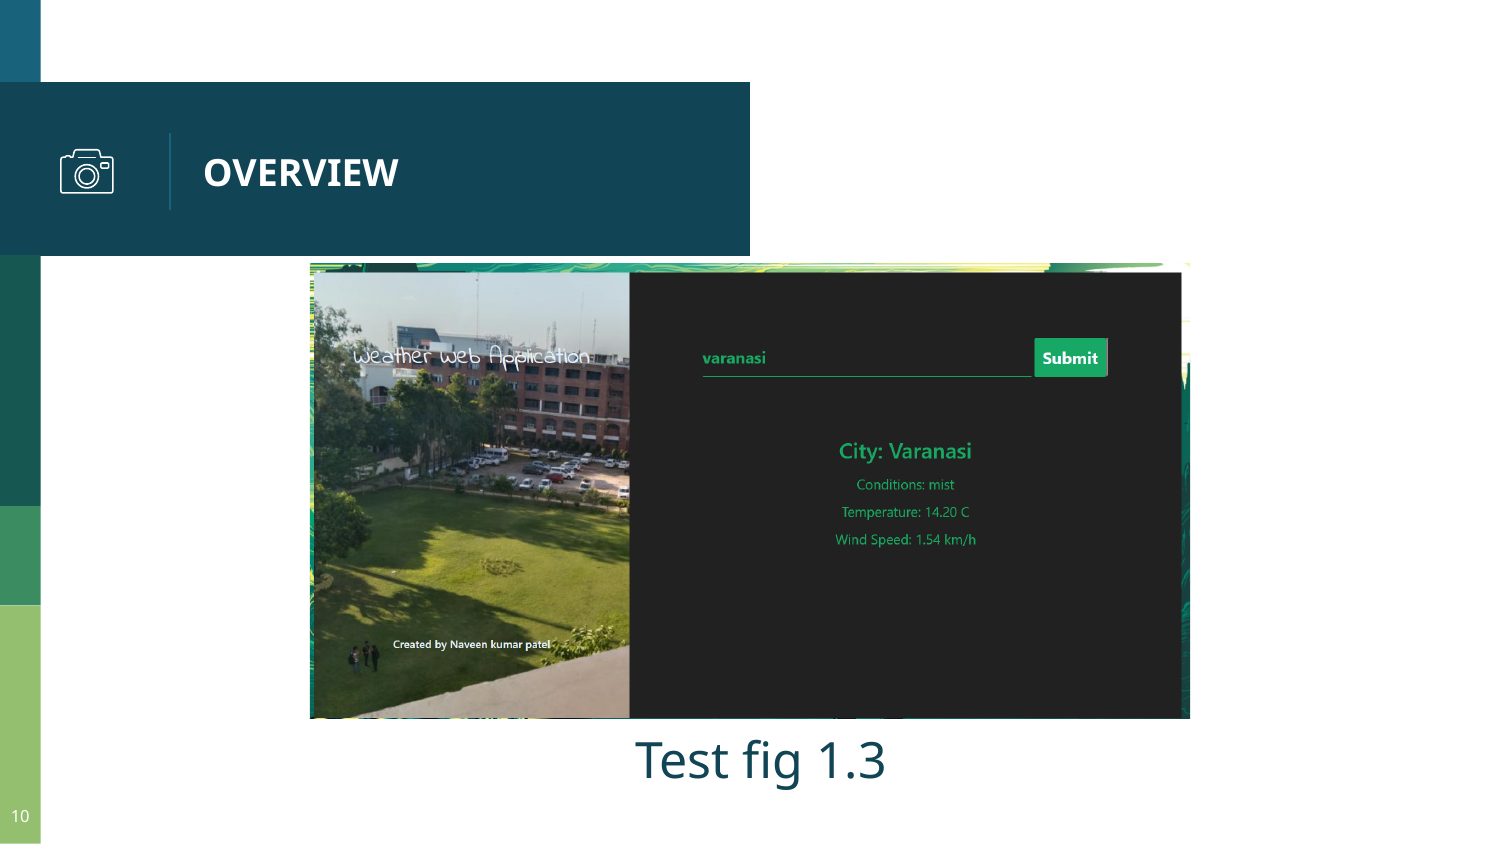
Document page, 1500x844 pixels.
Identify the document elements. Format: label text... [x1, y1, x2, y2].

slide_number 10 [0, 790, 49, 844]
picture [309, 263, 1191, 720]
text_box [60, 149, 114, 194]
title OVERVIEW [187, 87, 715, 256]
list Test fig 1.3 [460, 728, 1061, 830]
